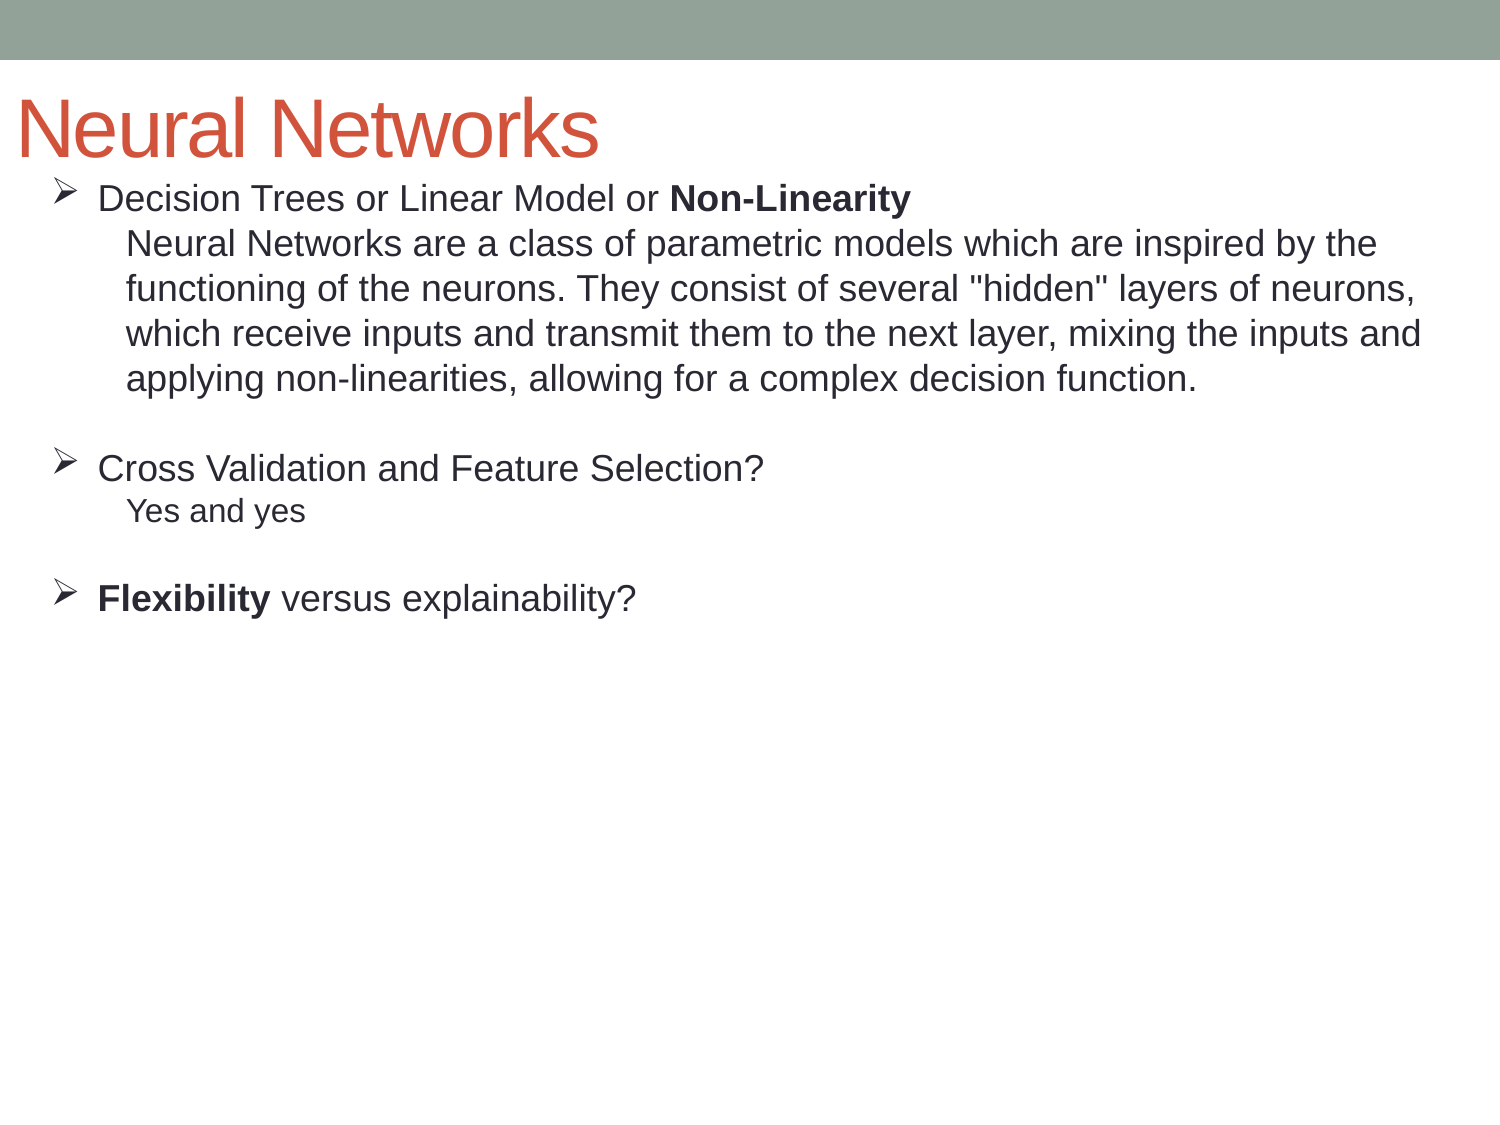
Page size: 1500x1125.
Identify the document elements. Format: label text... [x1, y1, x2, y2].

title Neural Networks [0, 55, 1500, 193]
text_box Decision Trees or Linear Model or Non-Linearity Neural Networks are a class of parametric models which are inspired by the functioning of the neurons. They consist of several "hidden" layers of neurons, which receive inputs and transmit them to the next layer, mixing the inputs and applying non-linearities, allowing for a complex decision function. Cross Validation and Feature Selection? Yes and yes Flexibility versus explainability? [36, 121, 1465, 671]
